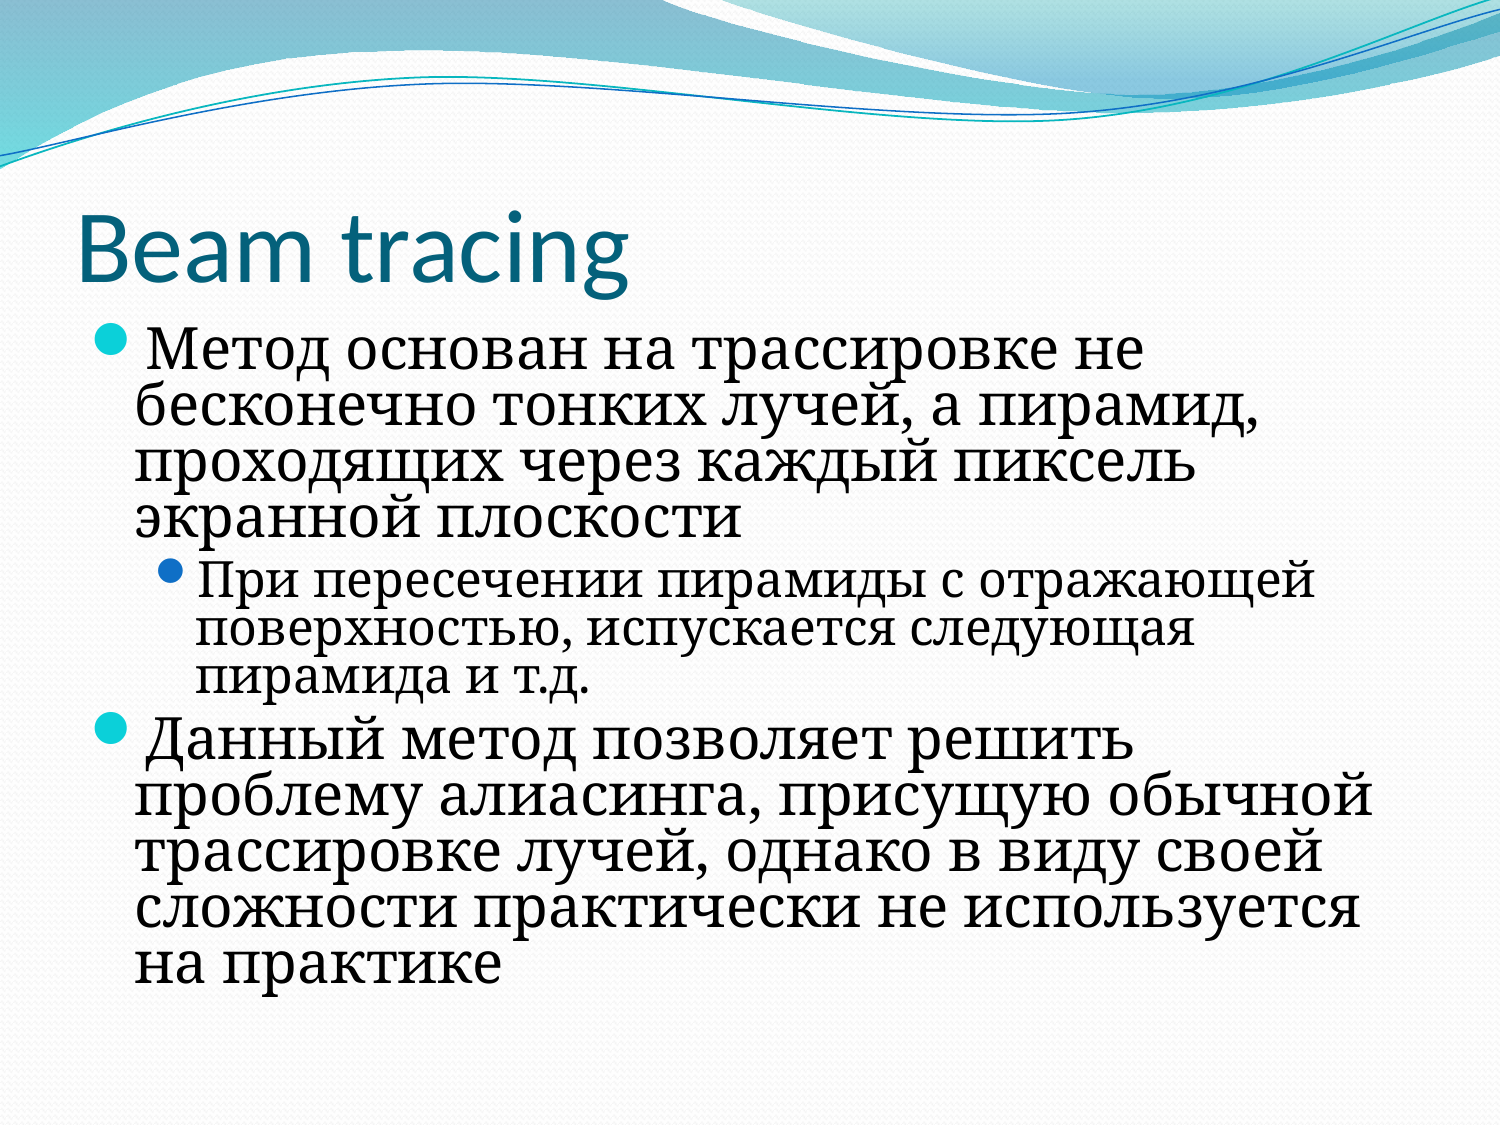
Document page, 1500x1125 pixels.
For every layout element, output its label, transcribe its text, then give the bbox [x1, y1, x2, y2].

title Beam tracing [74, 115, 1426, 304]
list Метод основан на трассировке не бесконечно тонких лучей, а пирамид, проходящих через каждый пиксель экранной плоскости При пересечении пирамиды с отражающей поверхностью, испускается следующая пирамида и т.д. Данный метод позволяет решить проблему алиасинга, присущую обычной трассировке лучей, однако в виду своей сложности практически не используется на практике [74, 317, 1426, 1038]
